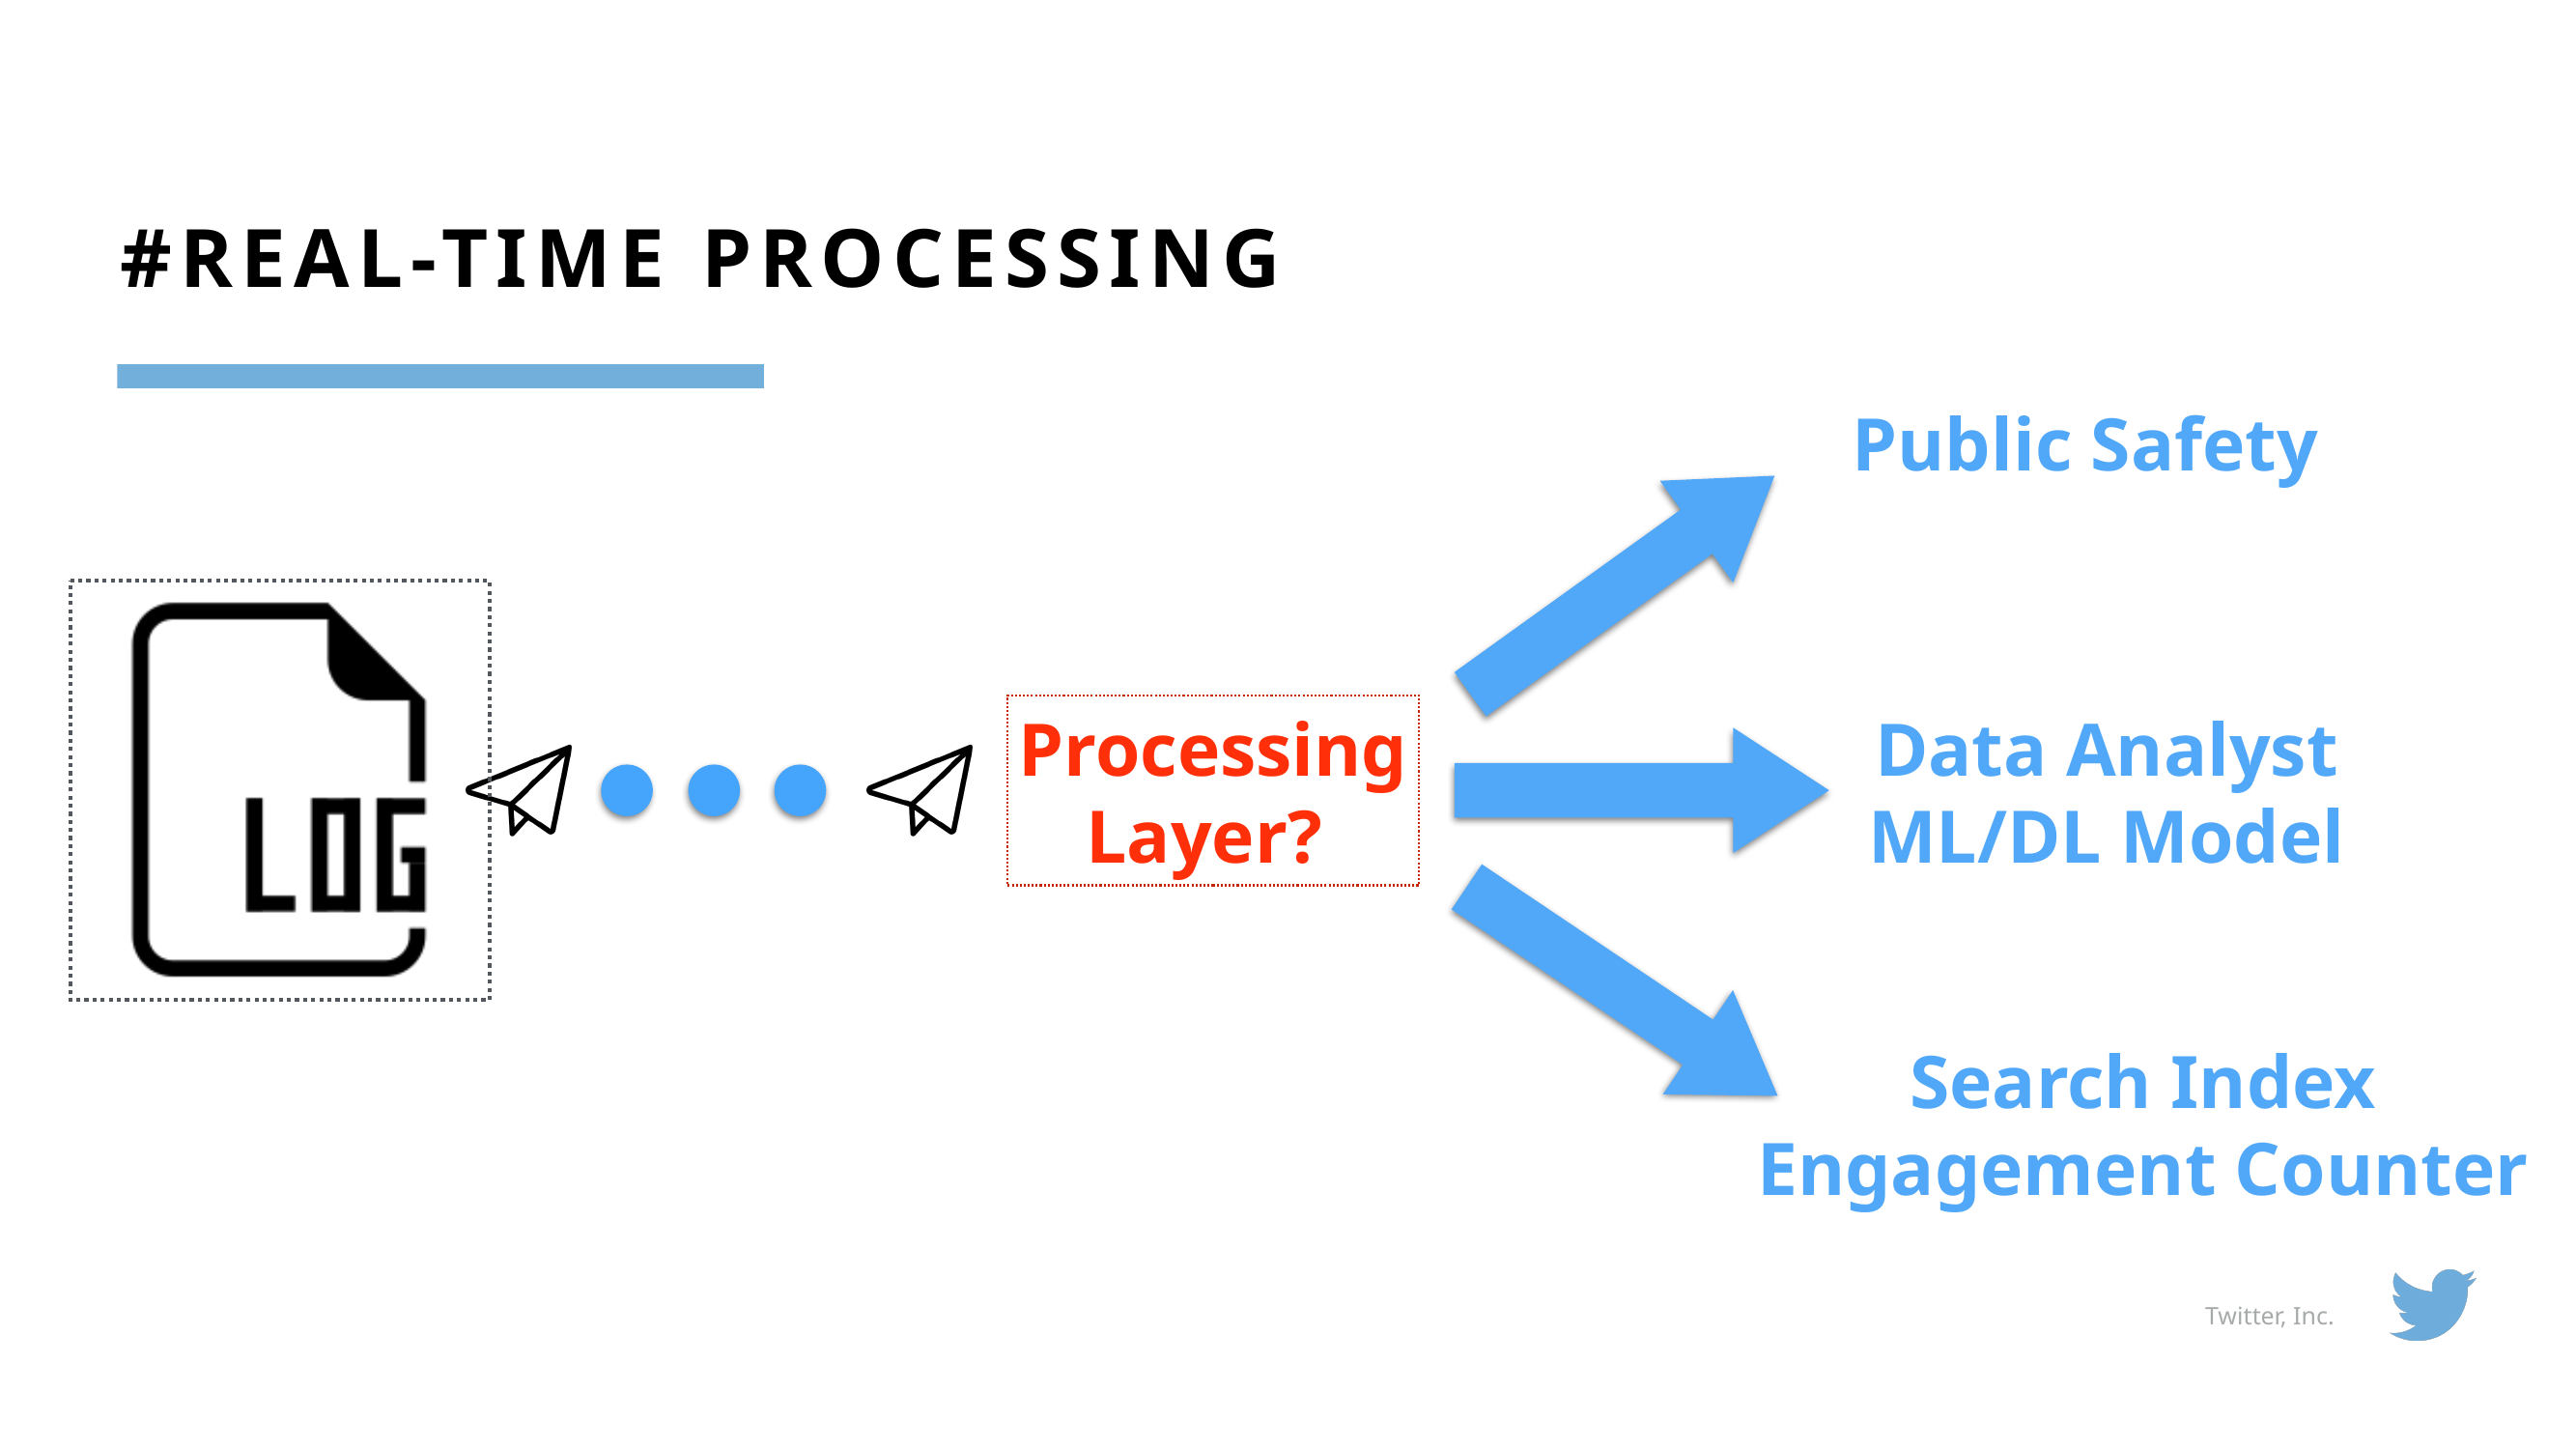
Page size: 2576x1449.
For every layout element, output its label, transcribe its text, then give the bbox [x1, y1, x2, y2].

text_box [601, 764, 653, 816]
text_box [117, 364, 764, 388]
text_box [1451, 864, 1749, 1096]
text_box [688, 764, 741, 816]
text_box Data Analyst ML/DL Model [1859, 695, 2354, 886]
picture [2390, 1269, 2477, 1341]
text_box [774, 764, 827, 816]
picture [865, 737, 973, 844]
text_box Public Safety [1843, 390, 2327, 495]
text_box #Real-time Processing [112, 199, 2320, 326]
text_box Processing Layer? [1007, 695, 1420, 886]
text_box Search Index Engagement Counter [1748, 1028, 2537, 1218]
text_box [1454, 727, 1829, 854]
picture [71, 582, 573, 999]
text_box [1454, 475, 1775, 717]
